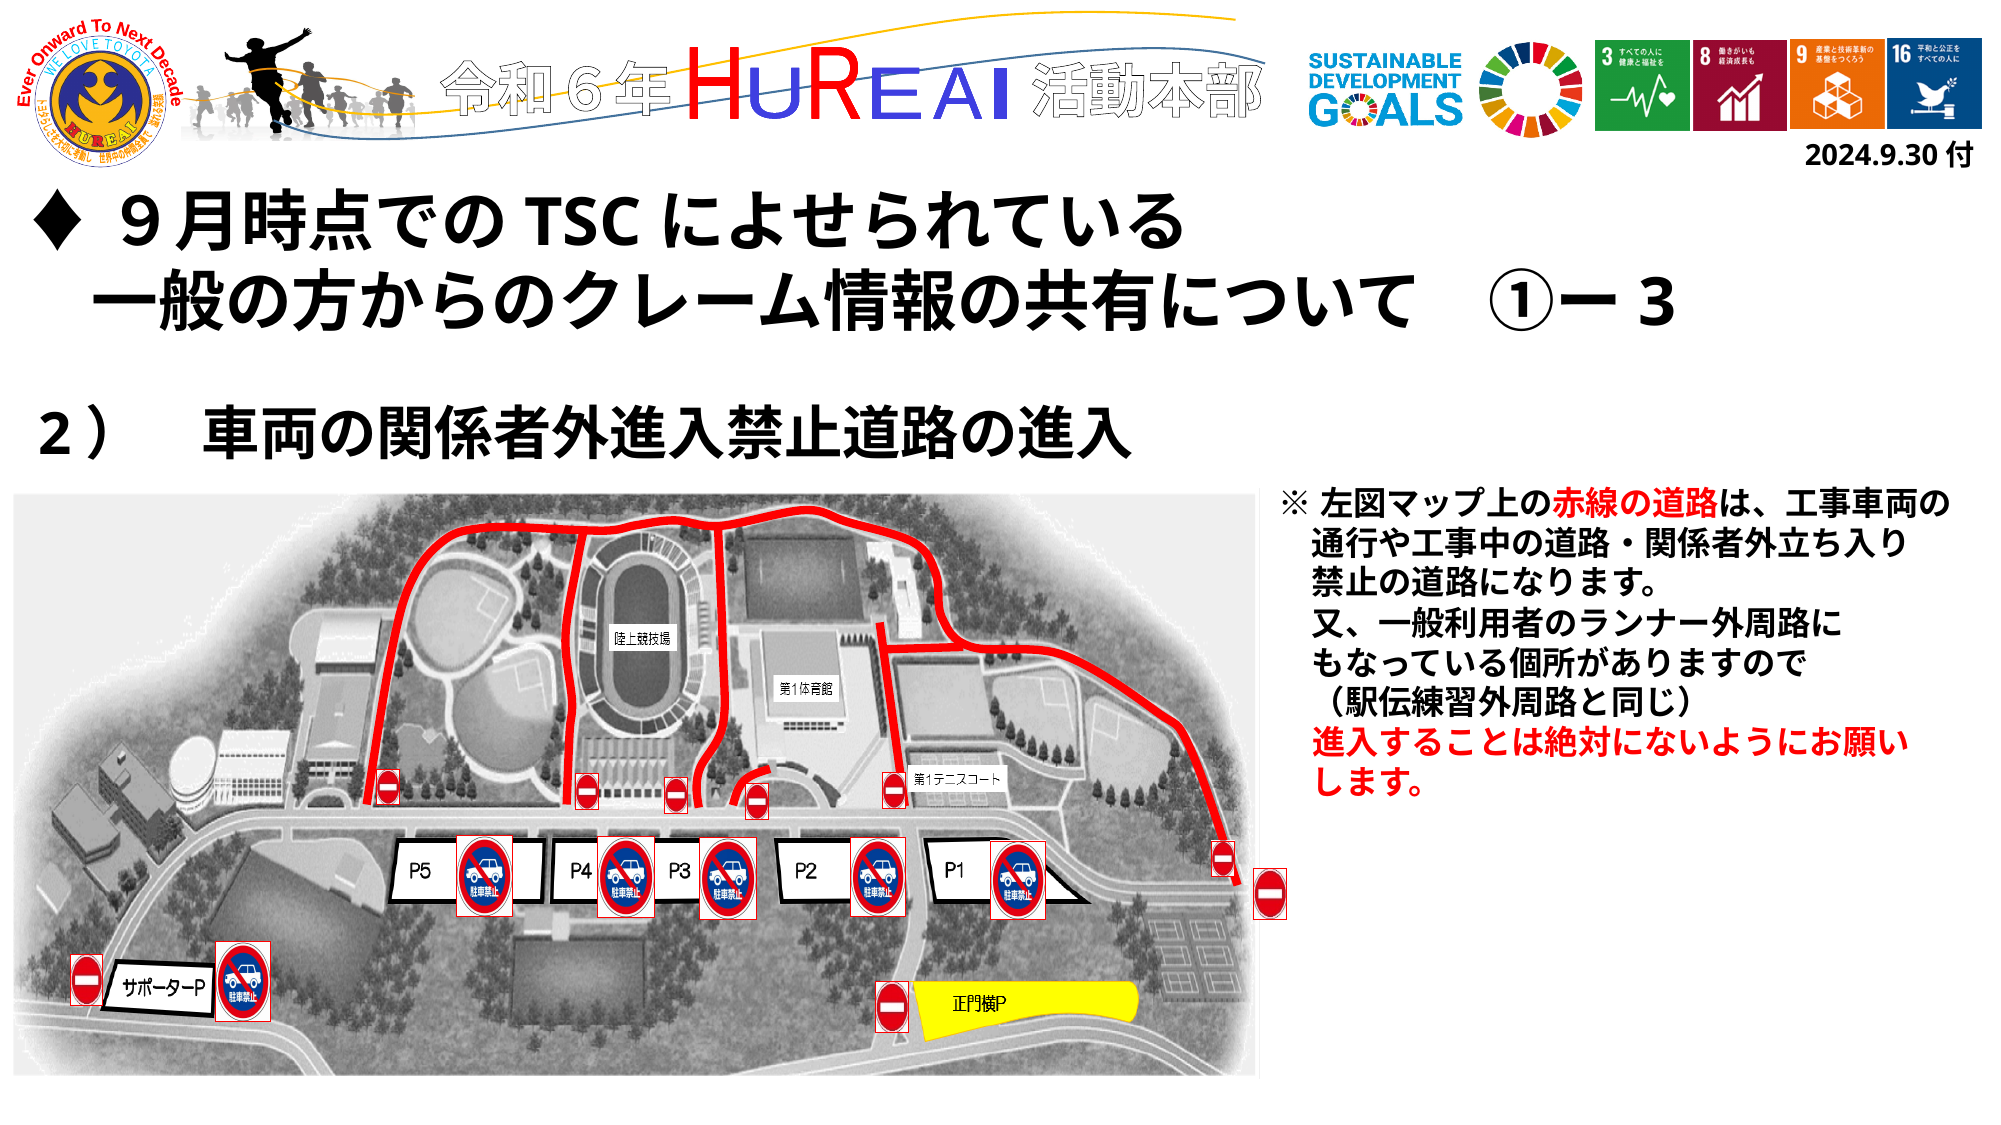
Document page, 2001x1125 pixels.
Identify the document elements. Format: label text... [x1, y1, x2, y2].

text_box 2024.9.30付 [1789, 128, 1990, 179]
text_box ♦９月時点でのTSCによせられている 一般の方からのクレーム情報の共有について ①ー3 [9, 171, 1693, 347]
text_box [181, 11, 1281, 141]
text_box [10, 488, 1287, 1079]
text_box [23, 25, 178, 187]
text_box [1291, 38, 1982, 140]
text_box 2） 車両の関係者外進入禁止道路の進入 [23, 388, 1885, 474]
text_box ※左図マップ上の赤線の道路は、工事車両の 通行や工事中の道路・関係者外立ち入り 禁止の道路になります。 又、一般利用者のランナー外周路に もなっている個所がありますので （駅伝練習外周路と同じ） 進入することは絶対にないようにお願い します。 [1263, 474, 1991, 889]
